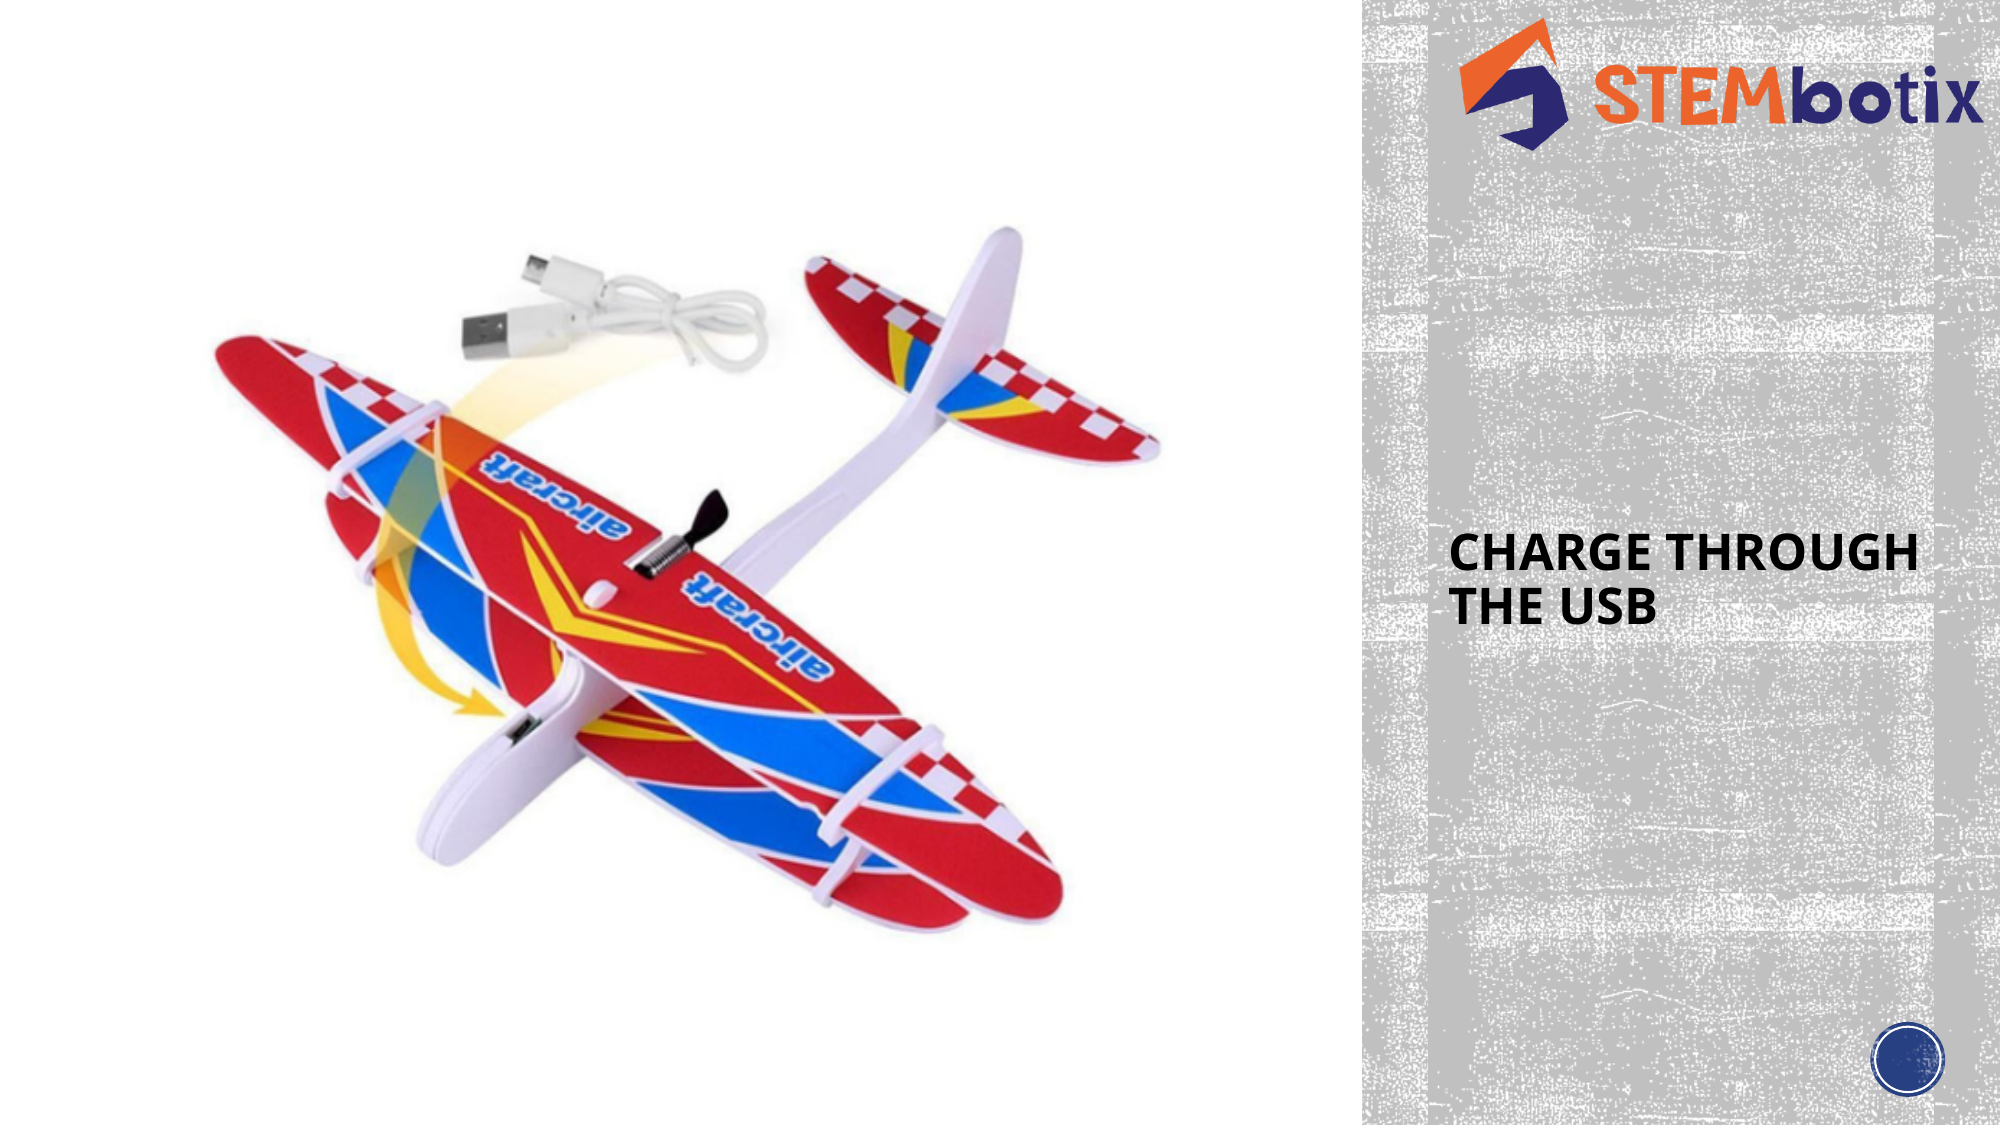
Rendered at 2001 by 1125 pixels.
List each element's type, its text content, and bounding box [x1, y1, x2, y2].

picture [1458, 16, 1984, 151]
picture [1870, 1021, 1946, 1097]
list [185, 176, 1179, 949]
title CHARGE THROUGH THE USB [1433, 481, 1959, 644]
